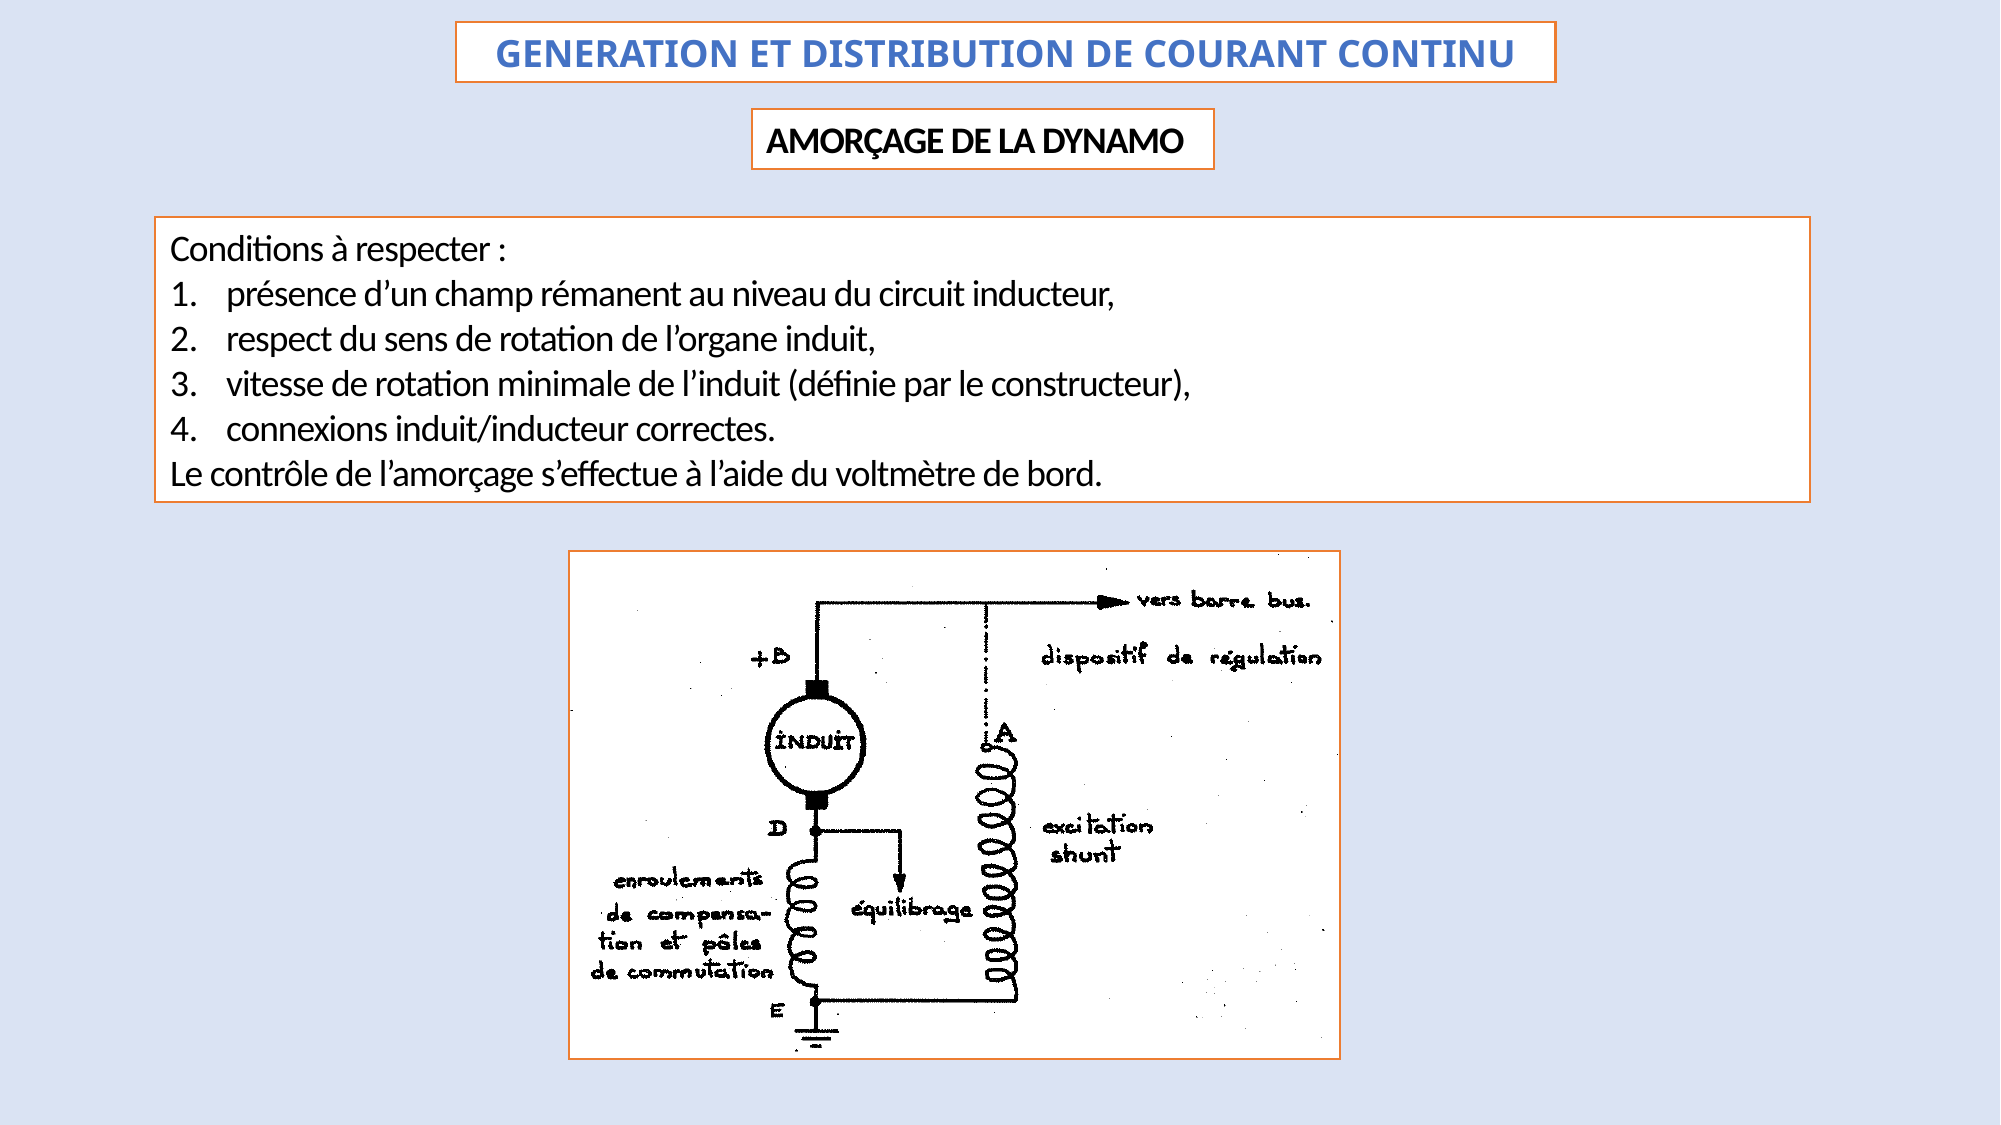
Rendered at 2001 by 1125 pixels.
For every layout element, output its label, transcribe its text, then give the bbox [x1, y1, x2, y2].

text_box GENERATION ET DISTRIBUTION DE COURANT CONTINU [455, 21, 1557, 83]
text_box Conditions à respecter : présence d’un champ rémanent au niveau du circuit inducteur, respect du sens de rotation de l’organe induit, vitesse de rotation minimale de l’induit (définie par le constructeur), connexions induit/inducteur correctes. Le contrôle de l’amorçage s’effectue à l’aide du voltmètre de bord. [154, 216, 1811, 503]
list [570, 552, 1340, 1058]
text_box AMORÇAGE DE LA DYNAMO [751, 108, 1215, 170]
